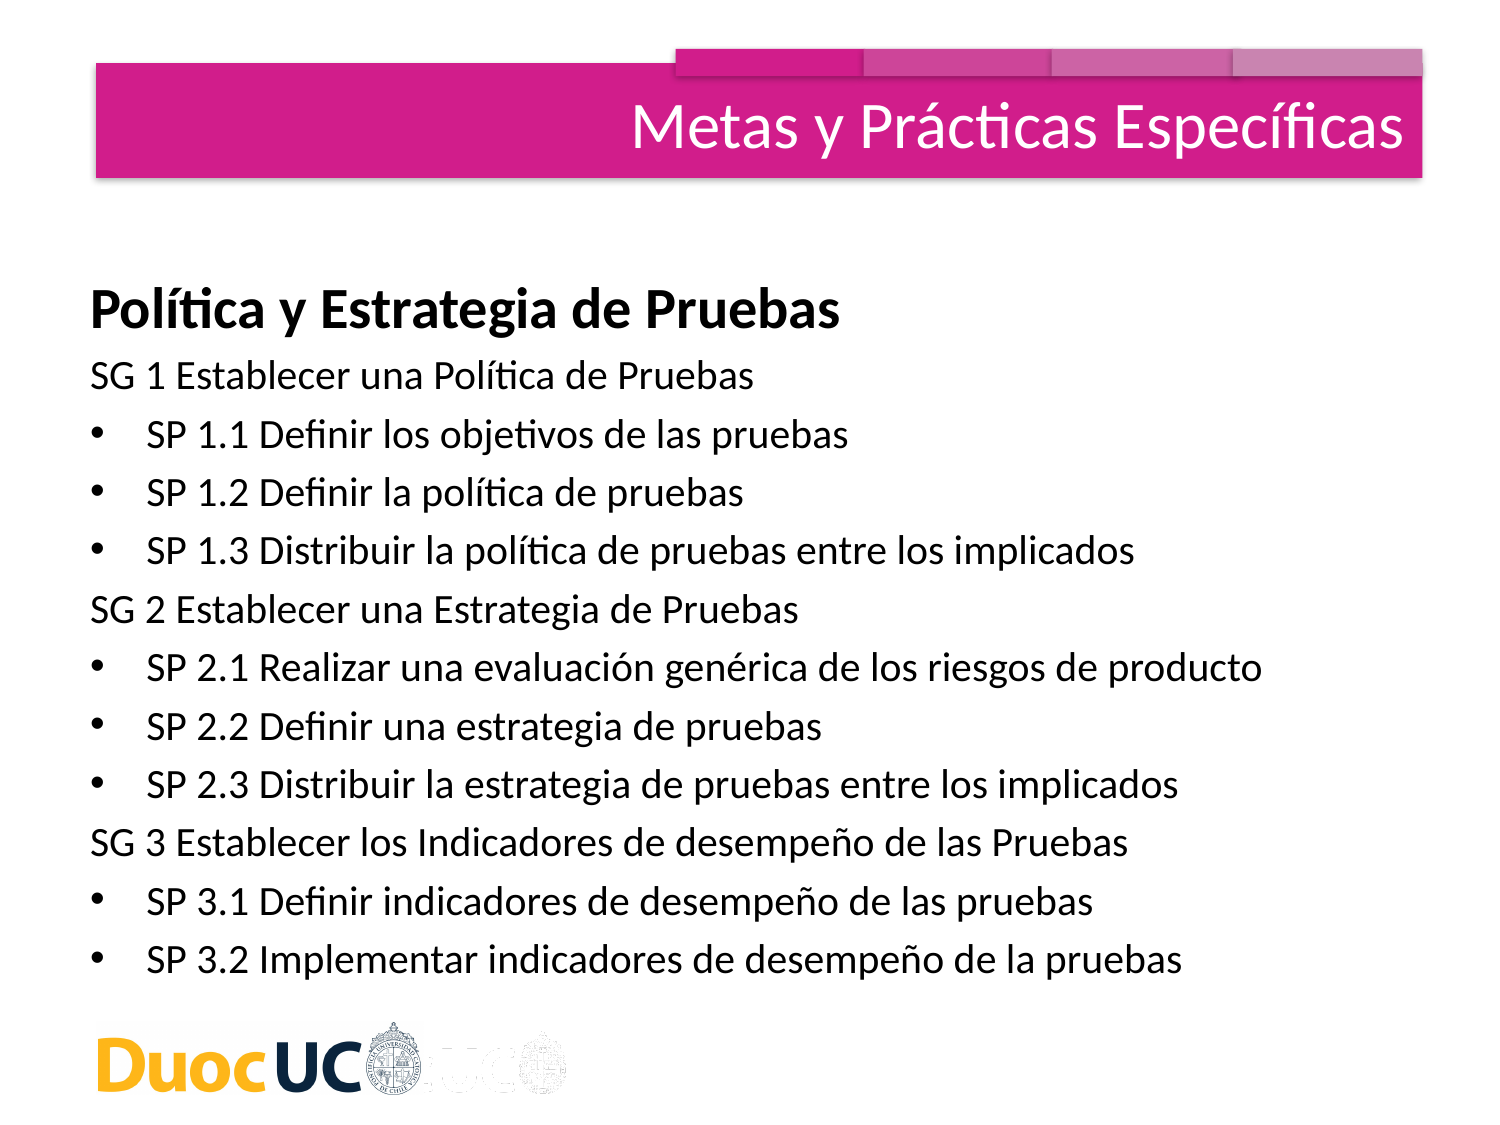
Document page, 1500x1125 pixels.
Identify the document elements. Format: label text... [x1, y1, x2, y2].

picture [96, 1021, 566, 1095]
text_box Metas y Prácticas Específicas [615, 74, 1421, 170]
list Política y Estrategia de Pruebas SG 1 Establecer una Política de Pruebas SP 1.1 Definir los objetivos de las pruebas SP 1.2 Definir la política de pruebas SP 1.3 Distribuir la política de pruebas entre los implicados SG 2 Establecer una Estrategia de Pruebas SP 2.1 Realizar una evaluación genérica de los riesgos de producto SP 2.2 Definir una estrategia de pruebas SP 2.3 Distribuir la estrategia de pruebas entre los implicados SG 3 Establecer los Indicadores de desempeño de las Pruebas SP 3.1 Definir indicadores de desempeño de las pruebas SP 3.2 Implementar indicadores de desempeño de la pruebas [75, 262, 1425, 1005]
